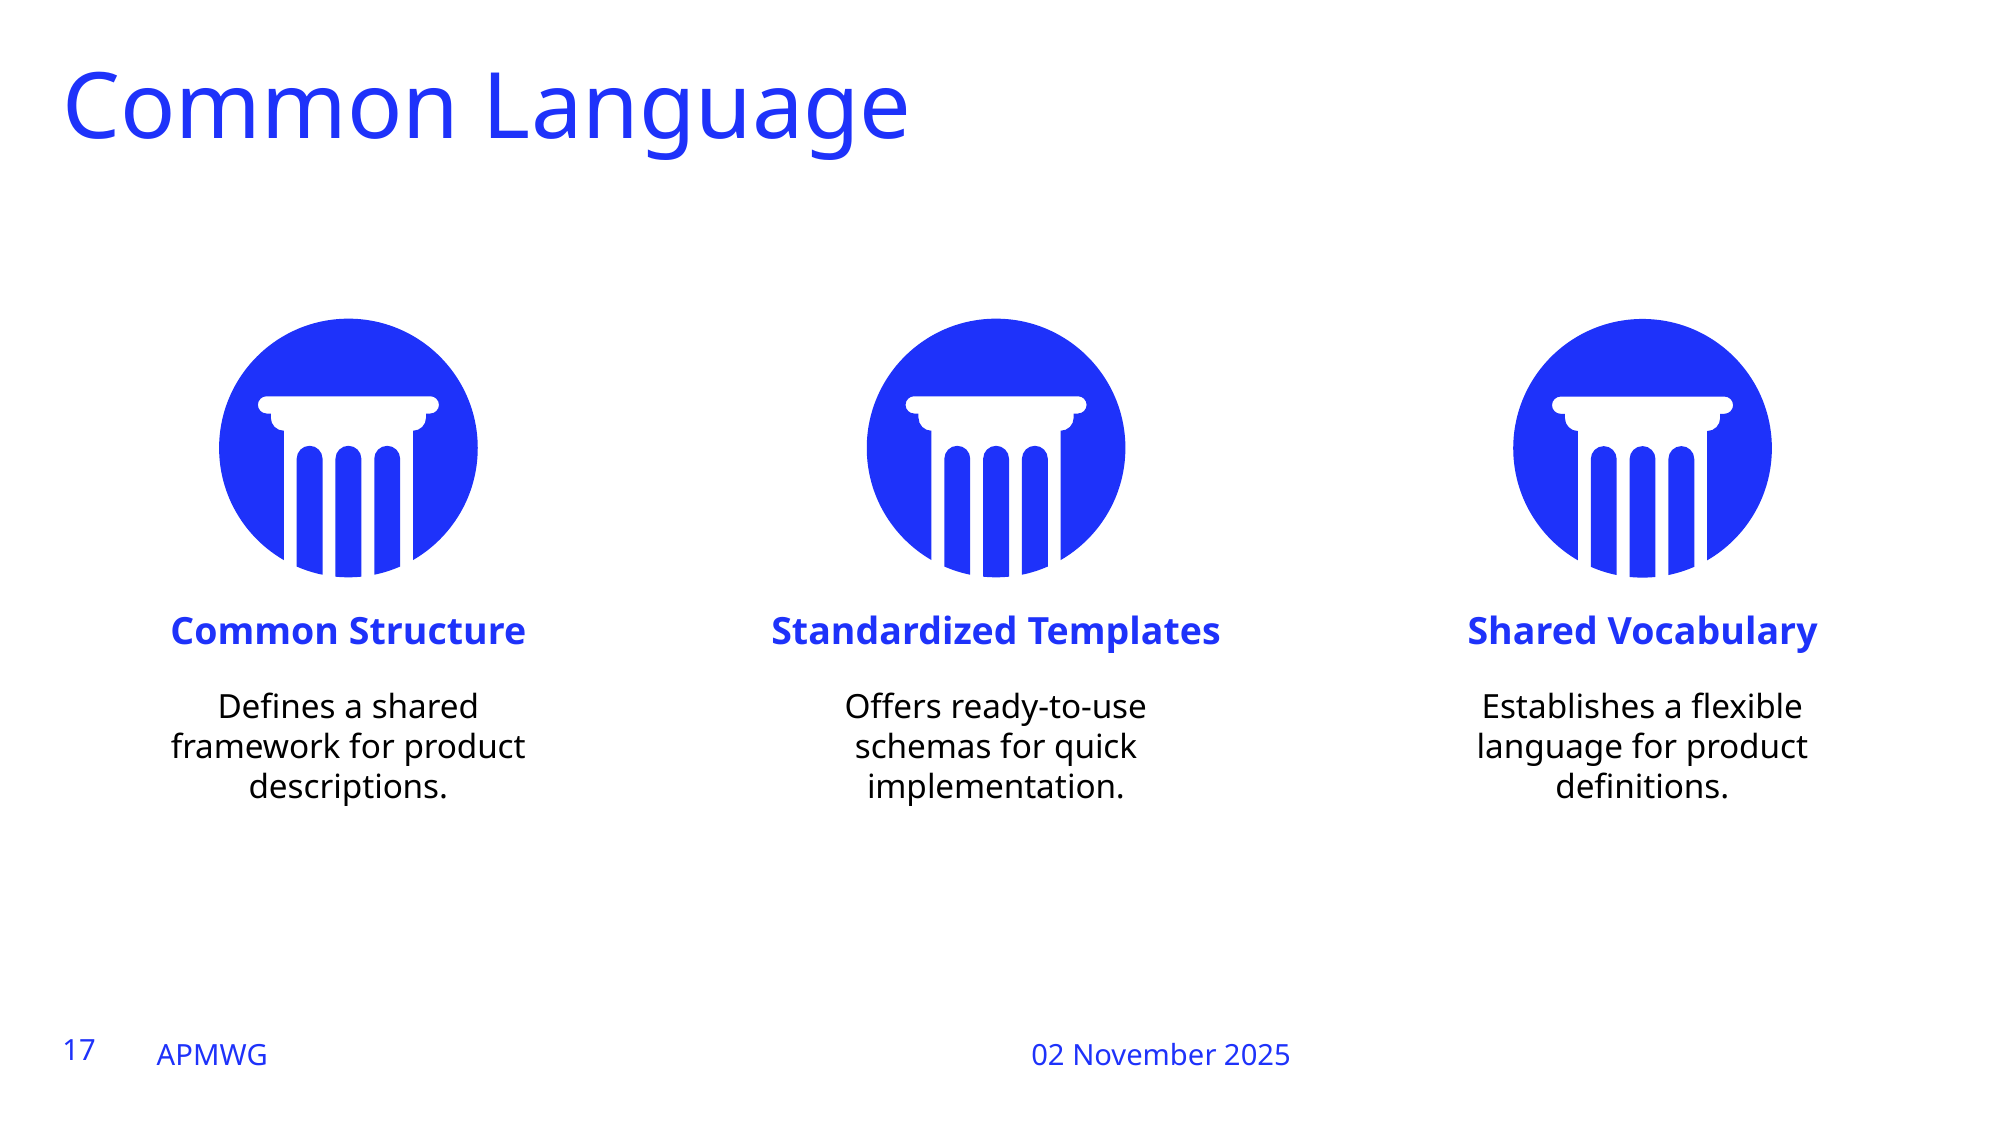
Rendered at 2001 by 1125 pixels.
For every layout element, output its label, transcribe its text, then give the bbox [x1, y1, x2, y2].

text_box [144, 318, 553, 807]
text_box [759, 318, 1233, 807]
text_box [1440, 318, 1845, 807]
slide_number 17 [62, 1010, 138, 1071]
footer APMWG [156, 1010, 969, 1071]
title Common Language [62, 59, 1938, 160]
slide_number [1031, 1010, 1482, 1071]
